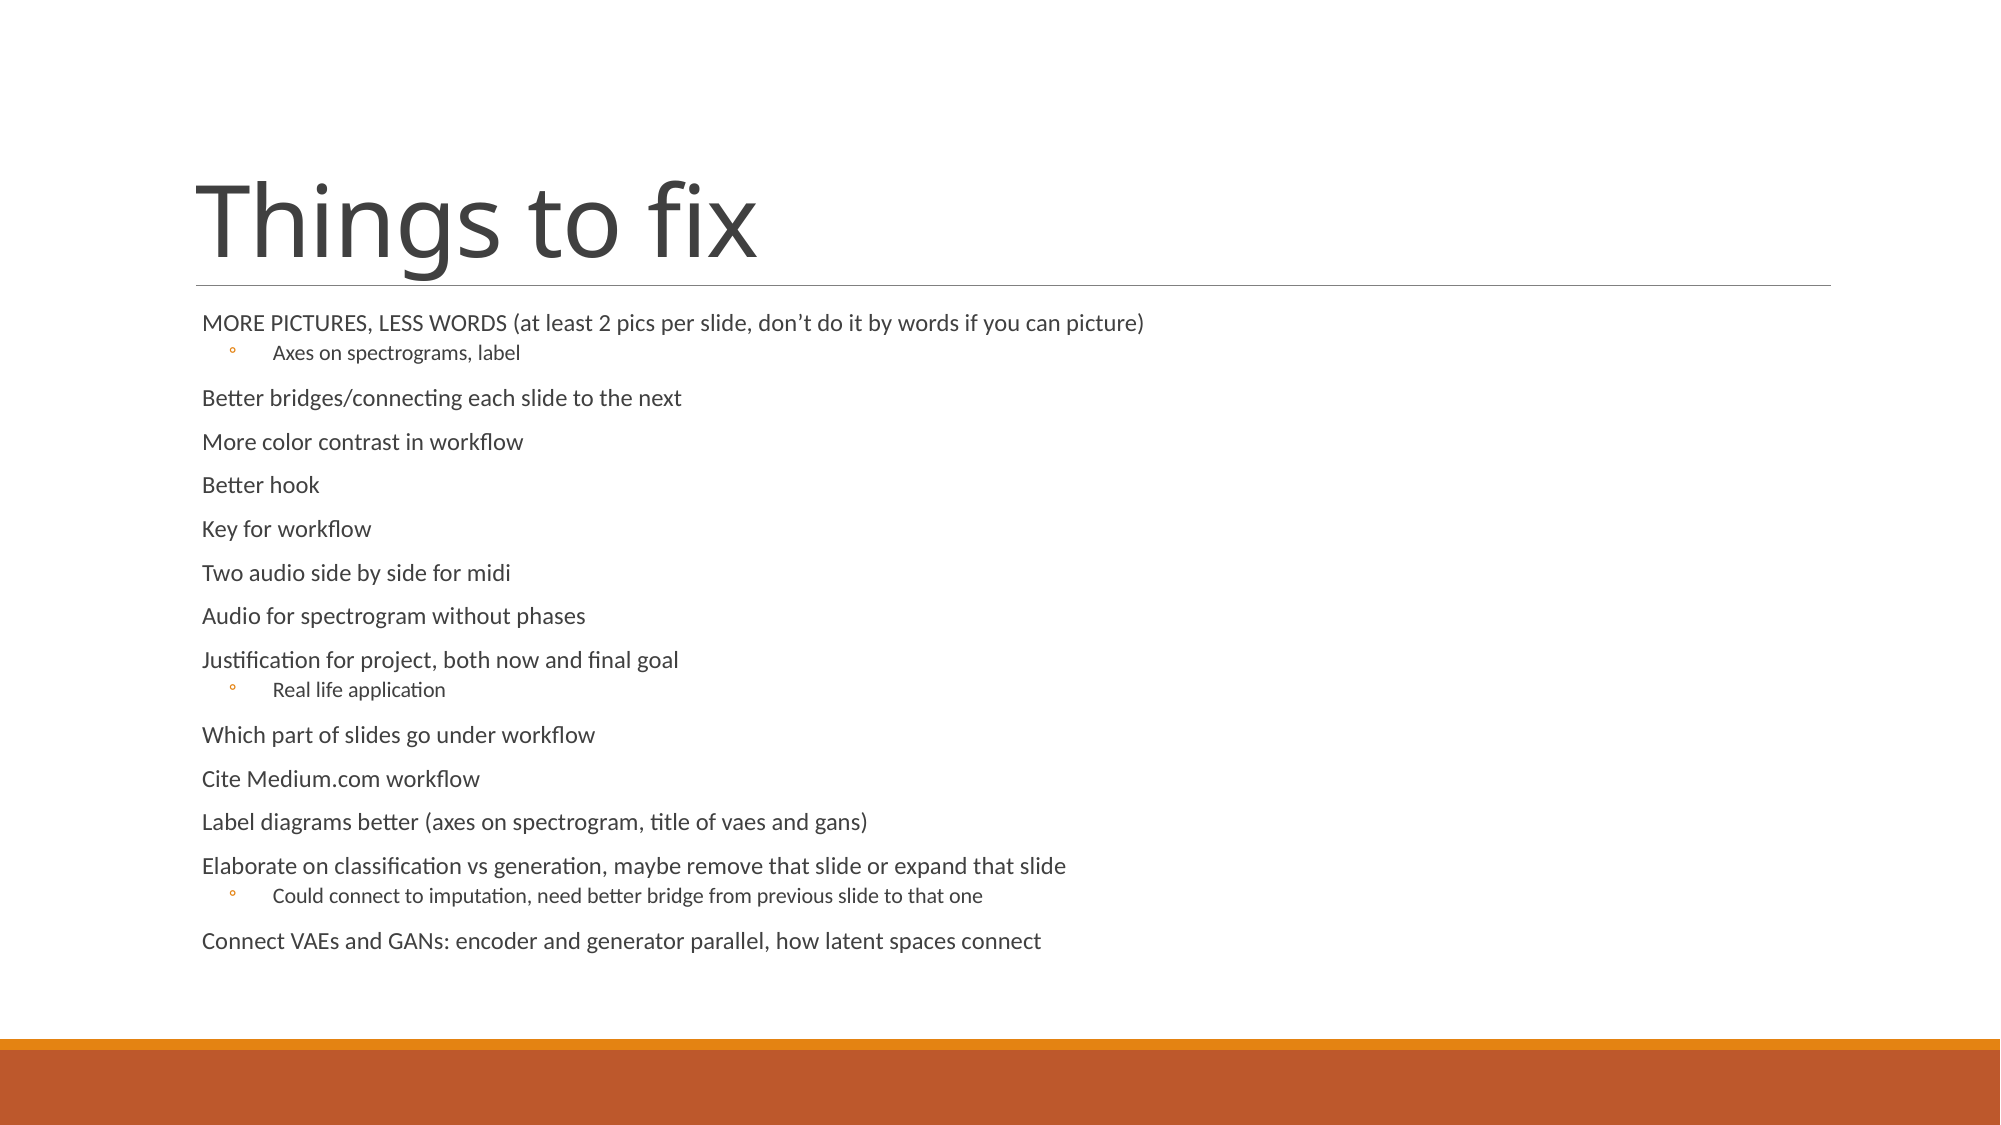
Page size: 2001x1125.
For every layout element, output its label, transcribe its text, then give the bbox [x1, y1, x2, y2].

title Things to fix [180, 47, 1830, 285]
list MORE PICTURES, LESS WORDS (at least 2 pics per slide, don’t do it by words if you can picture) Axes on spectrograms, label Better bridges/connecting each slide to the next More color contrast in workflow Better hook Key for workflow Two audio side by side for midi Audio for spectrogram without phases Justification for project, both now and final goal Real life application Which part of slides go under workflow Cite Medium.com workflow Label diagrams better (axes on spectrogram, title of vaes and gans) Elaborate on classification vs generation, maybe remove that slide or expand that slide Could connect to imputation, need better bridge from previous slide to that one Connect VAEs and GANs: encoder and generator parallel, how latent spaces connect [180, 302, 1830, 963]
